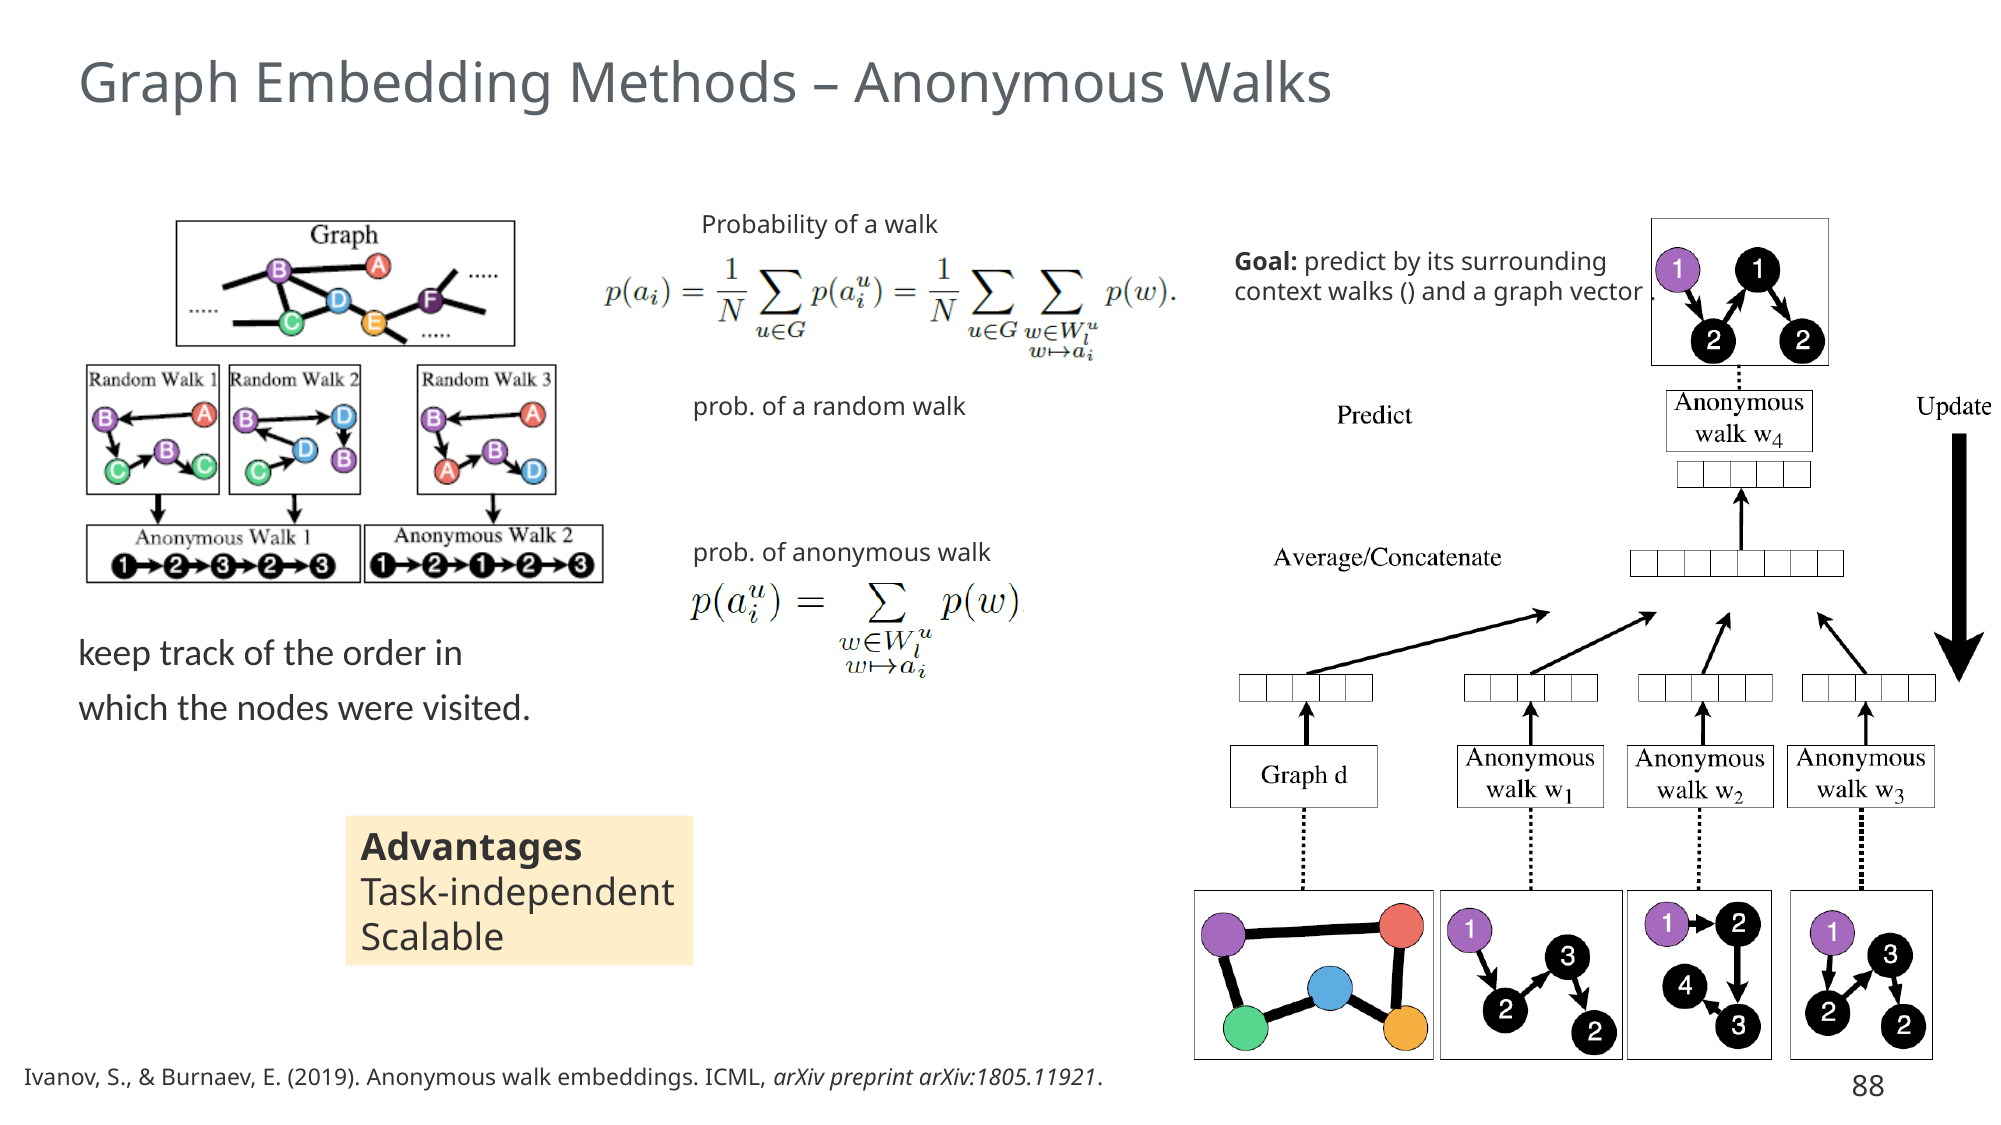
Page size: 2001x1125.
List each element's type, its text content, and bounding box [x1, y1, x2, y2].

text_box Advantages Task-independent Scalable [345, 815, 693, 966]
picture [1180, 208, 1991, 1073]
slide_number 88 [1834, 1081, 1961, 1107]
text_box keep track of the order in which the nodes were visited. [78, 616, 563, 728]
title Graph Embedding Methods – Anonymous Walks [78, 23, 1583, 115]
picture [684, 577, 1024, 679]
picture [79, 200, 1178, 602]
text_box Ivanov, S., & Burnaev, E. (2019). Anonymous walk embeddings. ICML, arXiv preprint arXiv:1805.11921. [9, 1055, 1210, 1098]
